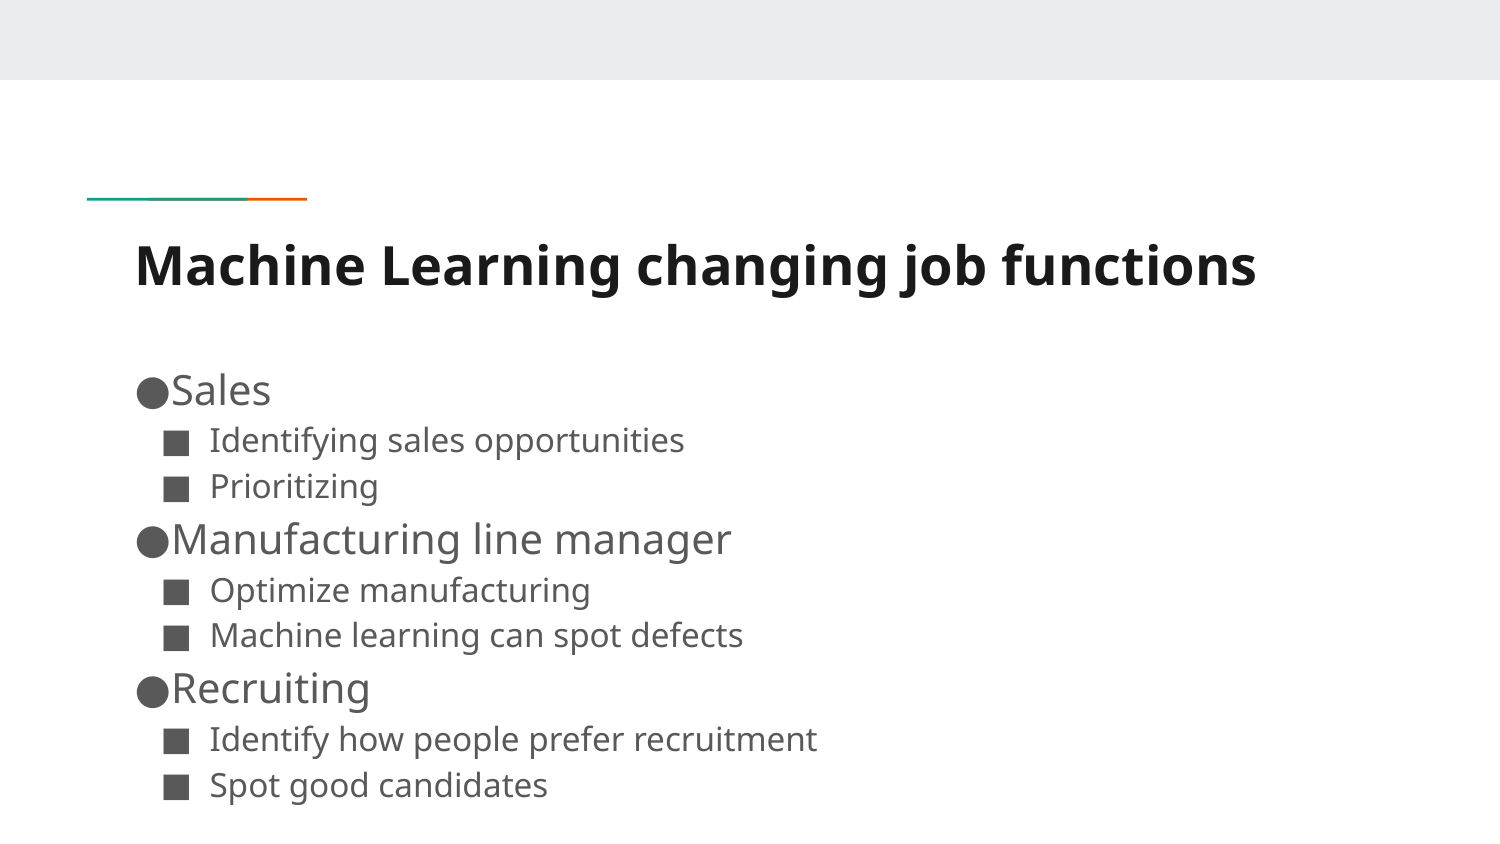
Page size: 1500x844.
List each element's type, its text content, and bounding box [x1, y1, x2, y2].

list Sales Identifying sales opportunities Prioritizing Manufacturing line manager Optimize manufacturing Machine learning can spot defects Recruiting Identify how people prefer recruitment Spot good candidates [119, 341, 1381, 712]
title Machine Learning changing job functions [119, 216, 1381, 305]
